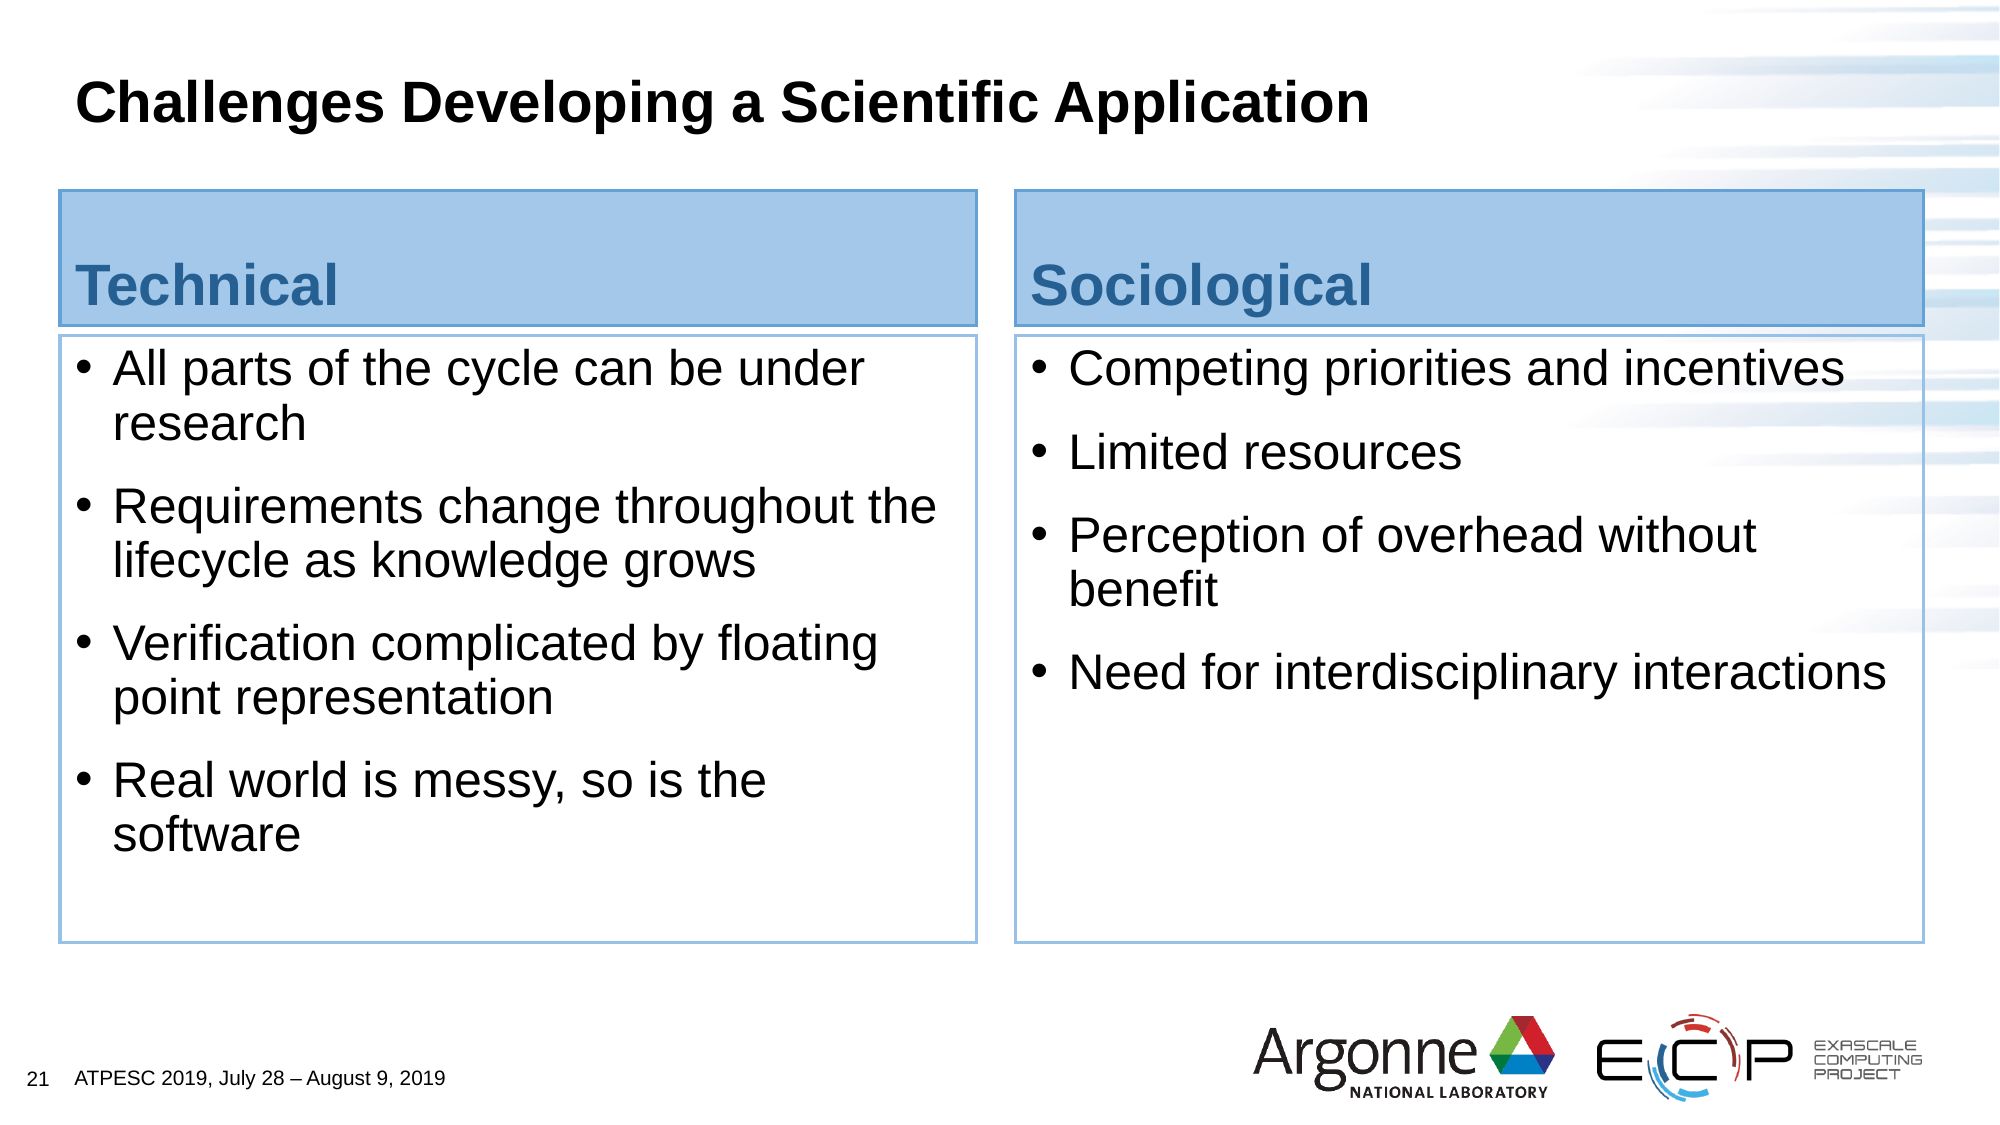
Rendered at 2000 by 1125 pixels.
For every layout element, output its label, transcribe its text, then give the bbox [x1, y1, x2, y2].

picture [1597, 1014, 1922, 1102]
list Technical [58, 189, 978, 327]
list Sociological [1014, 189, 1925, 327]
title Challenges Developing a Scientific Application [59, 67, 1927, 152]
picture [1531, 0, 2000, 669]
list All parts of the cycle can be under research Requirements change throughout the lifecycle as knowledge grows Verification complicated by floating point representation Real world is messy, so is the software [58, 334, 978, 944]
picture [1253, 1016, 1555, 1098]
list Competing priorities and incentives Limited resources Perception of overhead without benefit Need for interdisciplinary interactions [1014, 334, 1925, 944]
